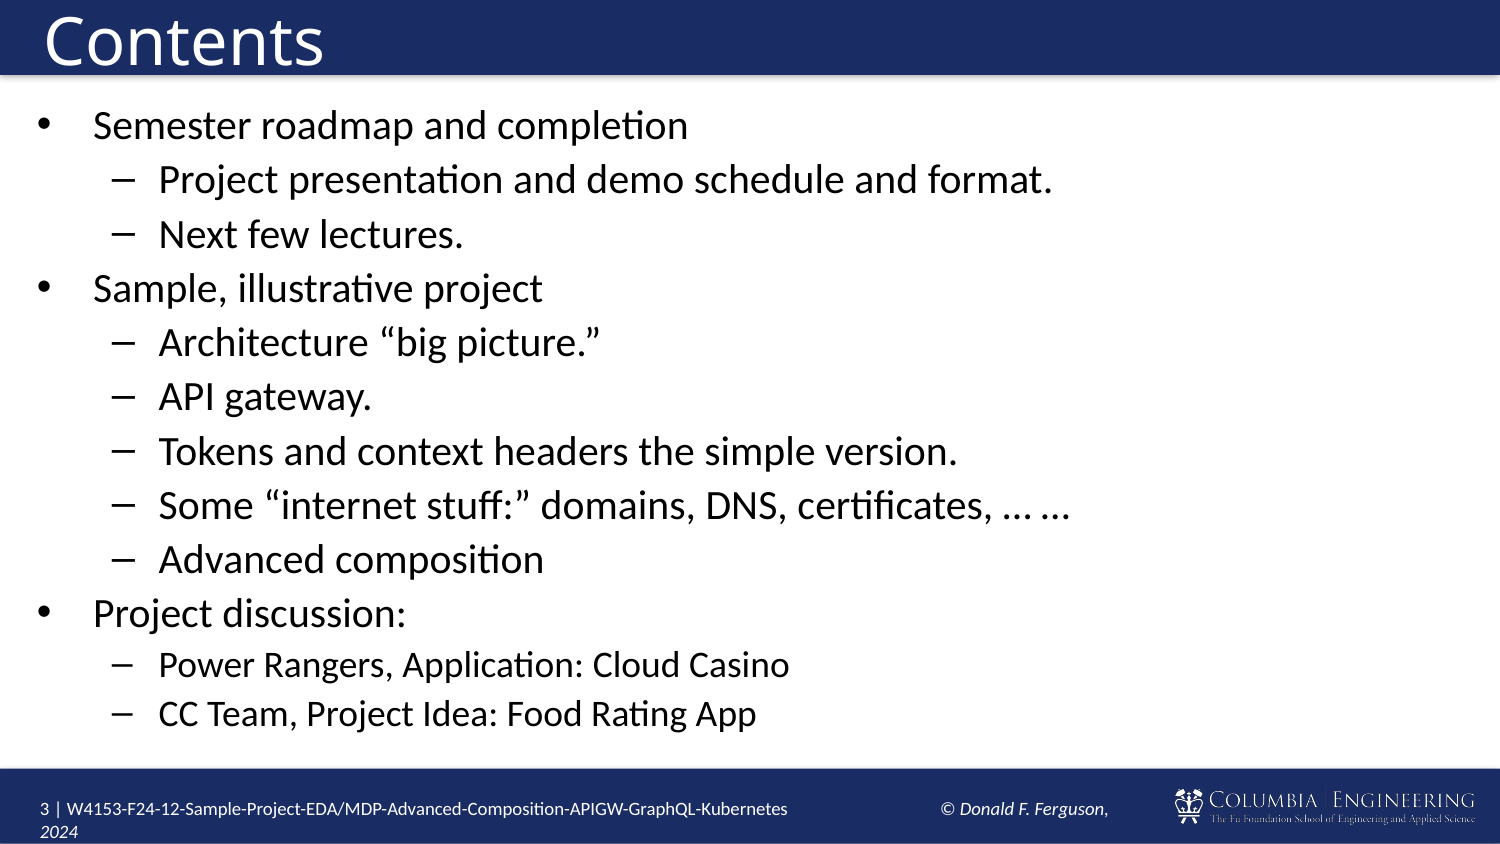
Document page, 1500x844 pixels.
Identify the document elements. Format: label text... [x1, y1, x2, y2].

list Semester roadmap and completion Project presentation and demo schedule and format. Next few lectures. Sample, illustrative project Architecture “big picture.” API gateway. Tokens and context headers the simple version. Some “internet stuff:” domains, DNS, certificates, … … Advanced composition Project discussion: Power Rangers, Application: Cloud Casino CC Team, Project Idea: Food Rating App [22, 90, 1473, 754]
title Contents [28, 0, 1450, 73]
